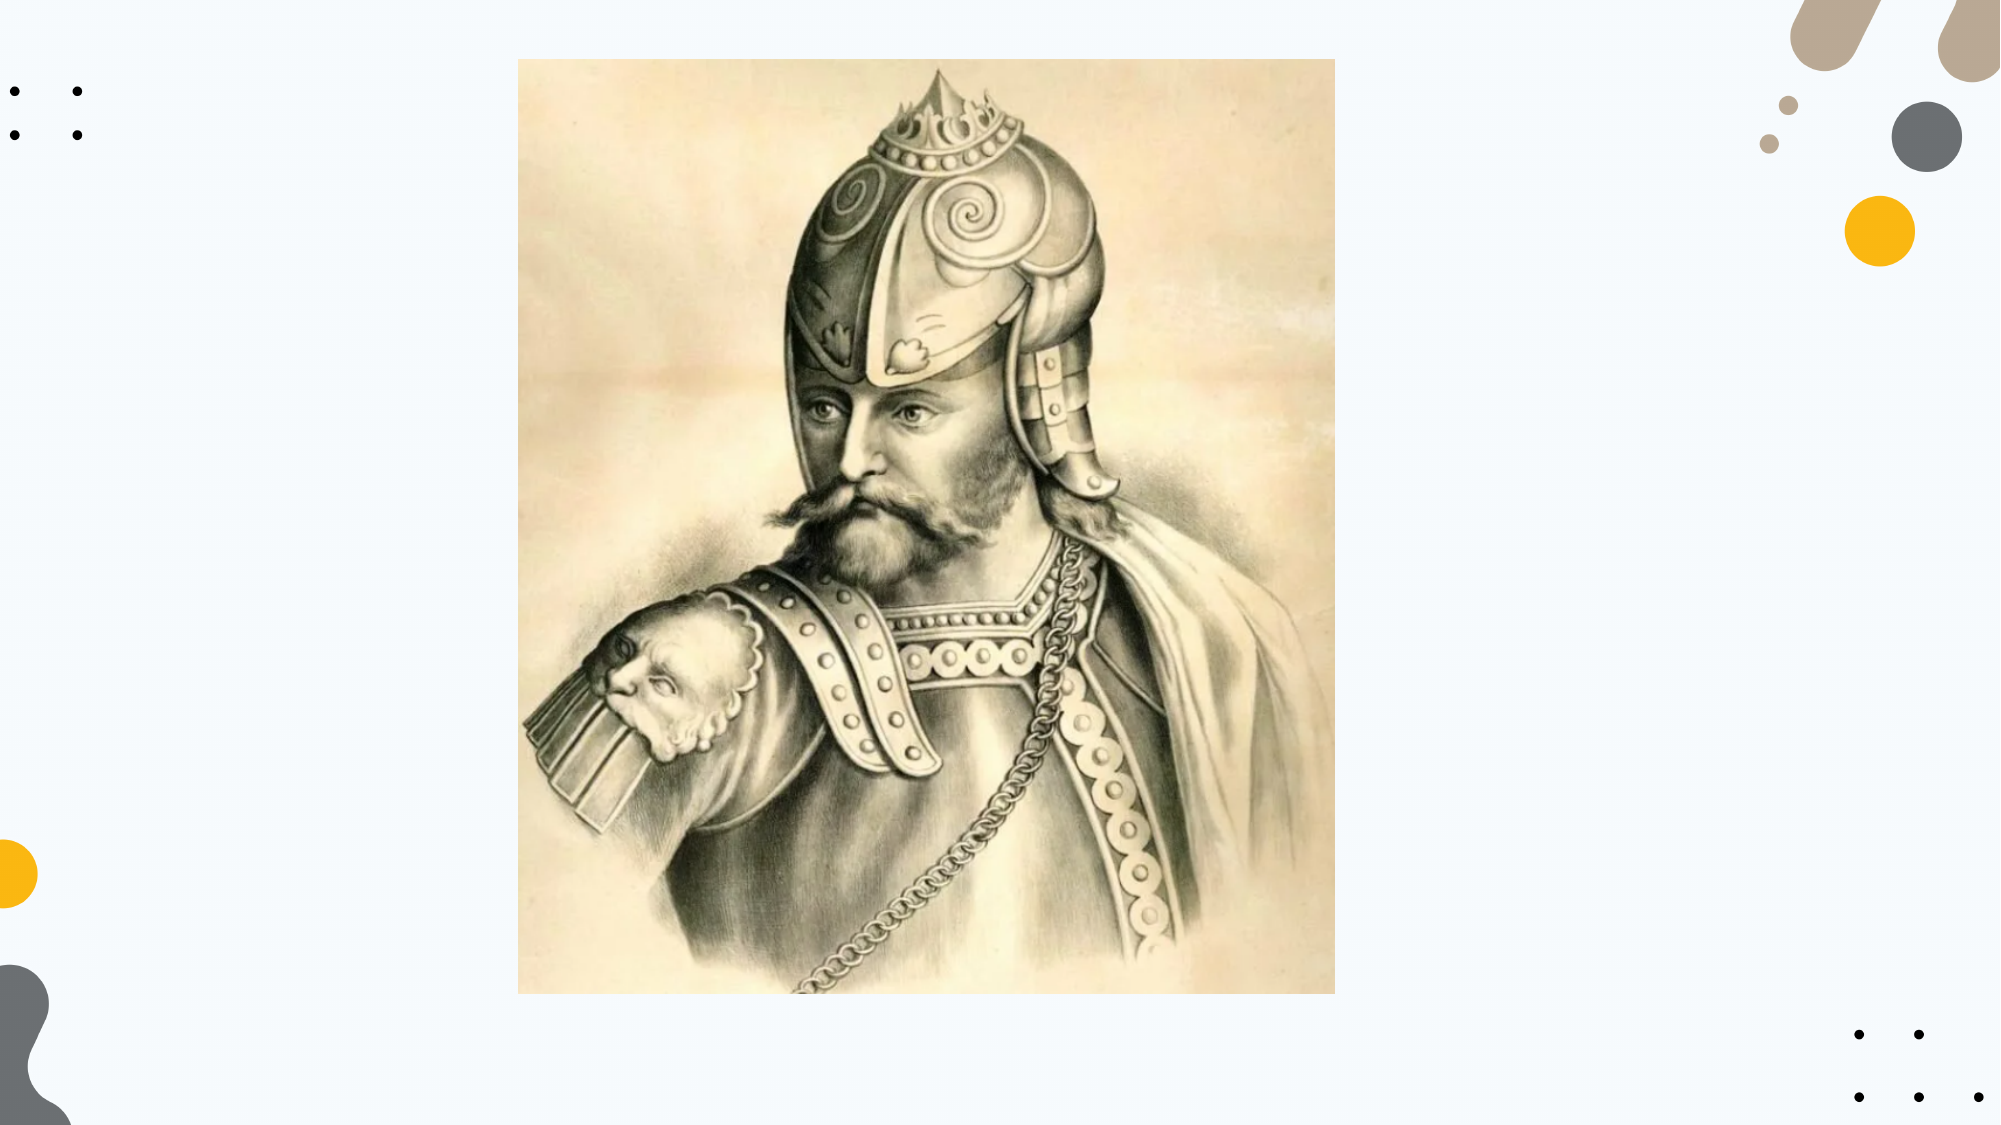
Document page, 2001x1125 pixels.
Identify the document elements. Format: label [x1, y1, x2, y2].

picture [0, 0, 2000, 1125]
list [518, 59, 1335, 995]
